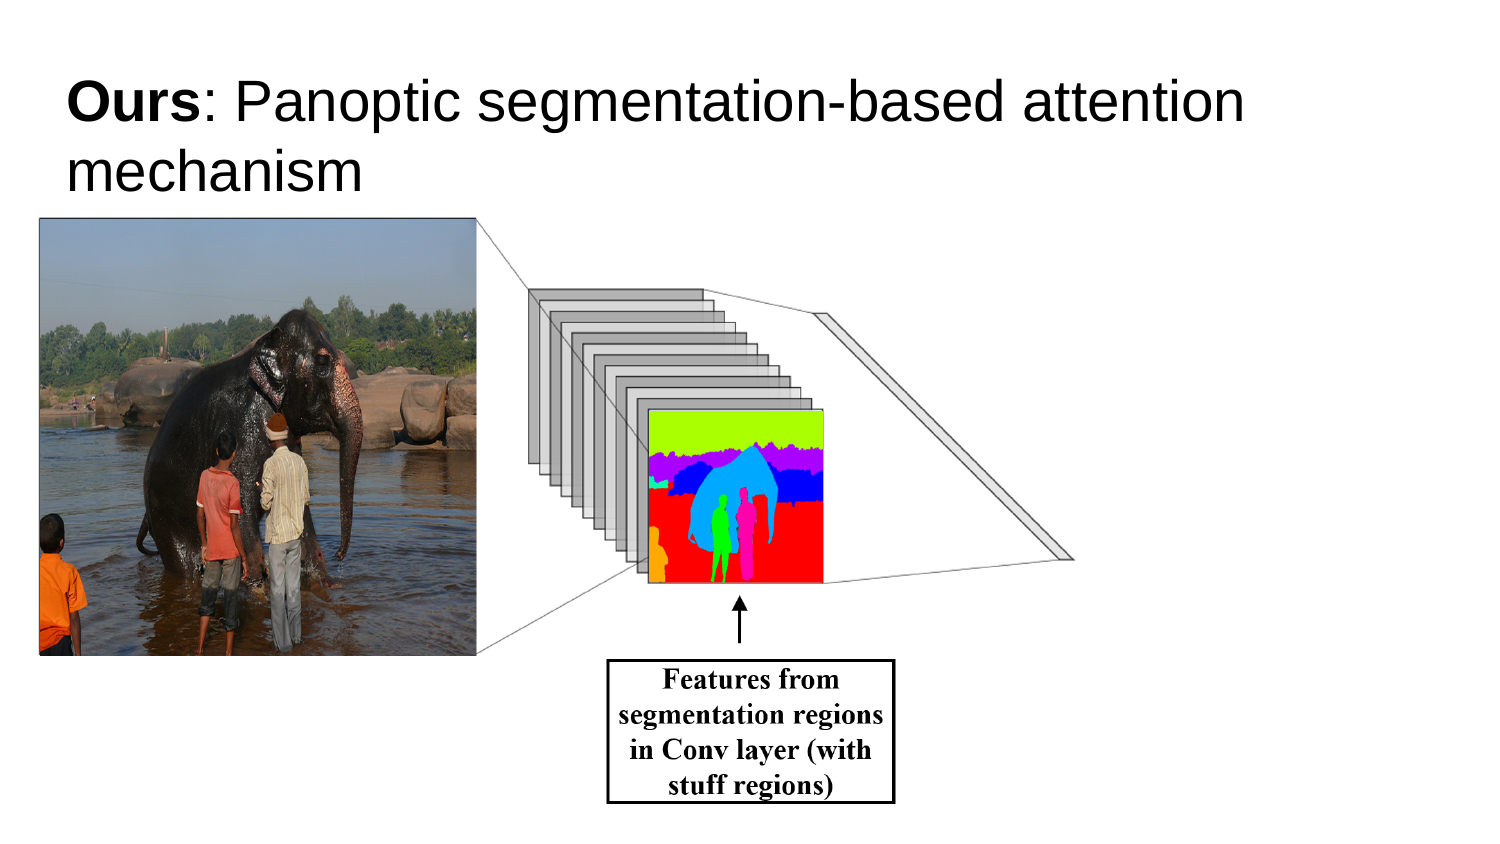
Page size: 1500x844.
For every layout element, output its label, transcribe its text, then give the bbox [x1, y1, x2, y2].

title Ours: Panoptic segmentation-based attention mechanism [51, 48, 1368, 142]
picture [24, 209, 1084, 819]
